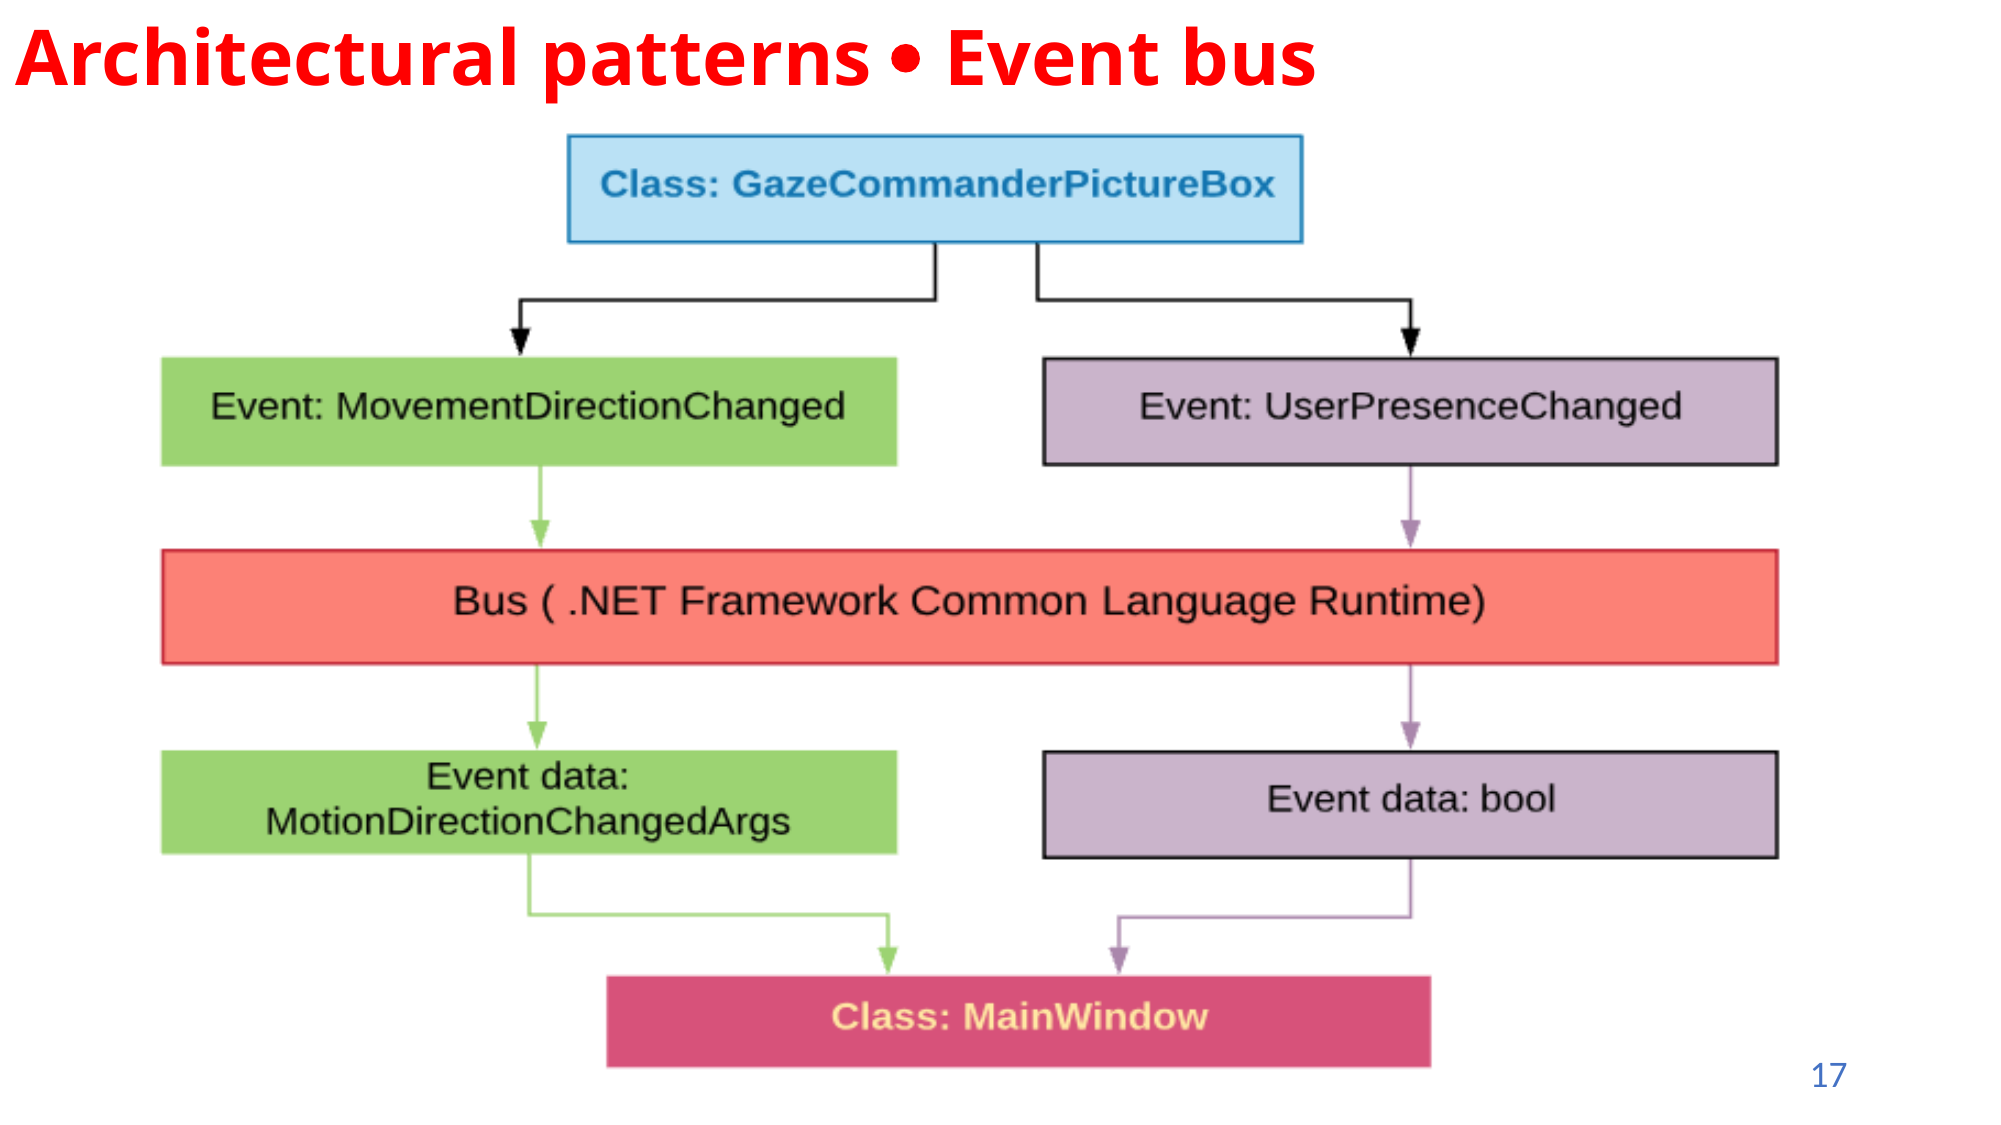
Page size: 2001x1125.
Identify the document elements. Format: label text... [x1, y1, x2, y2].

title Architectural patterns  Event bus [0, 0, 1348, 121]
picture [153, 129, 1785, 1073]
slide_number 17 [1412, 1042, 1863, 1103]
